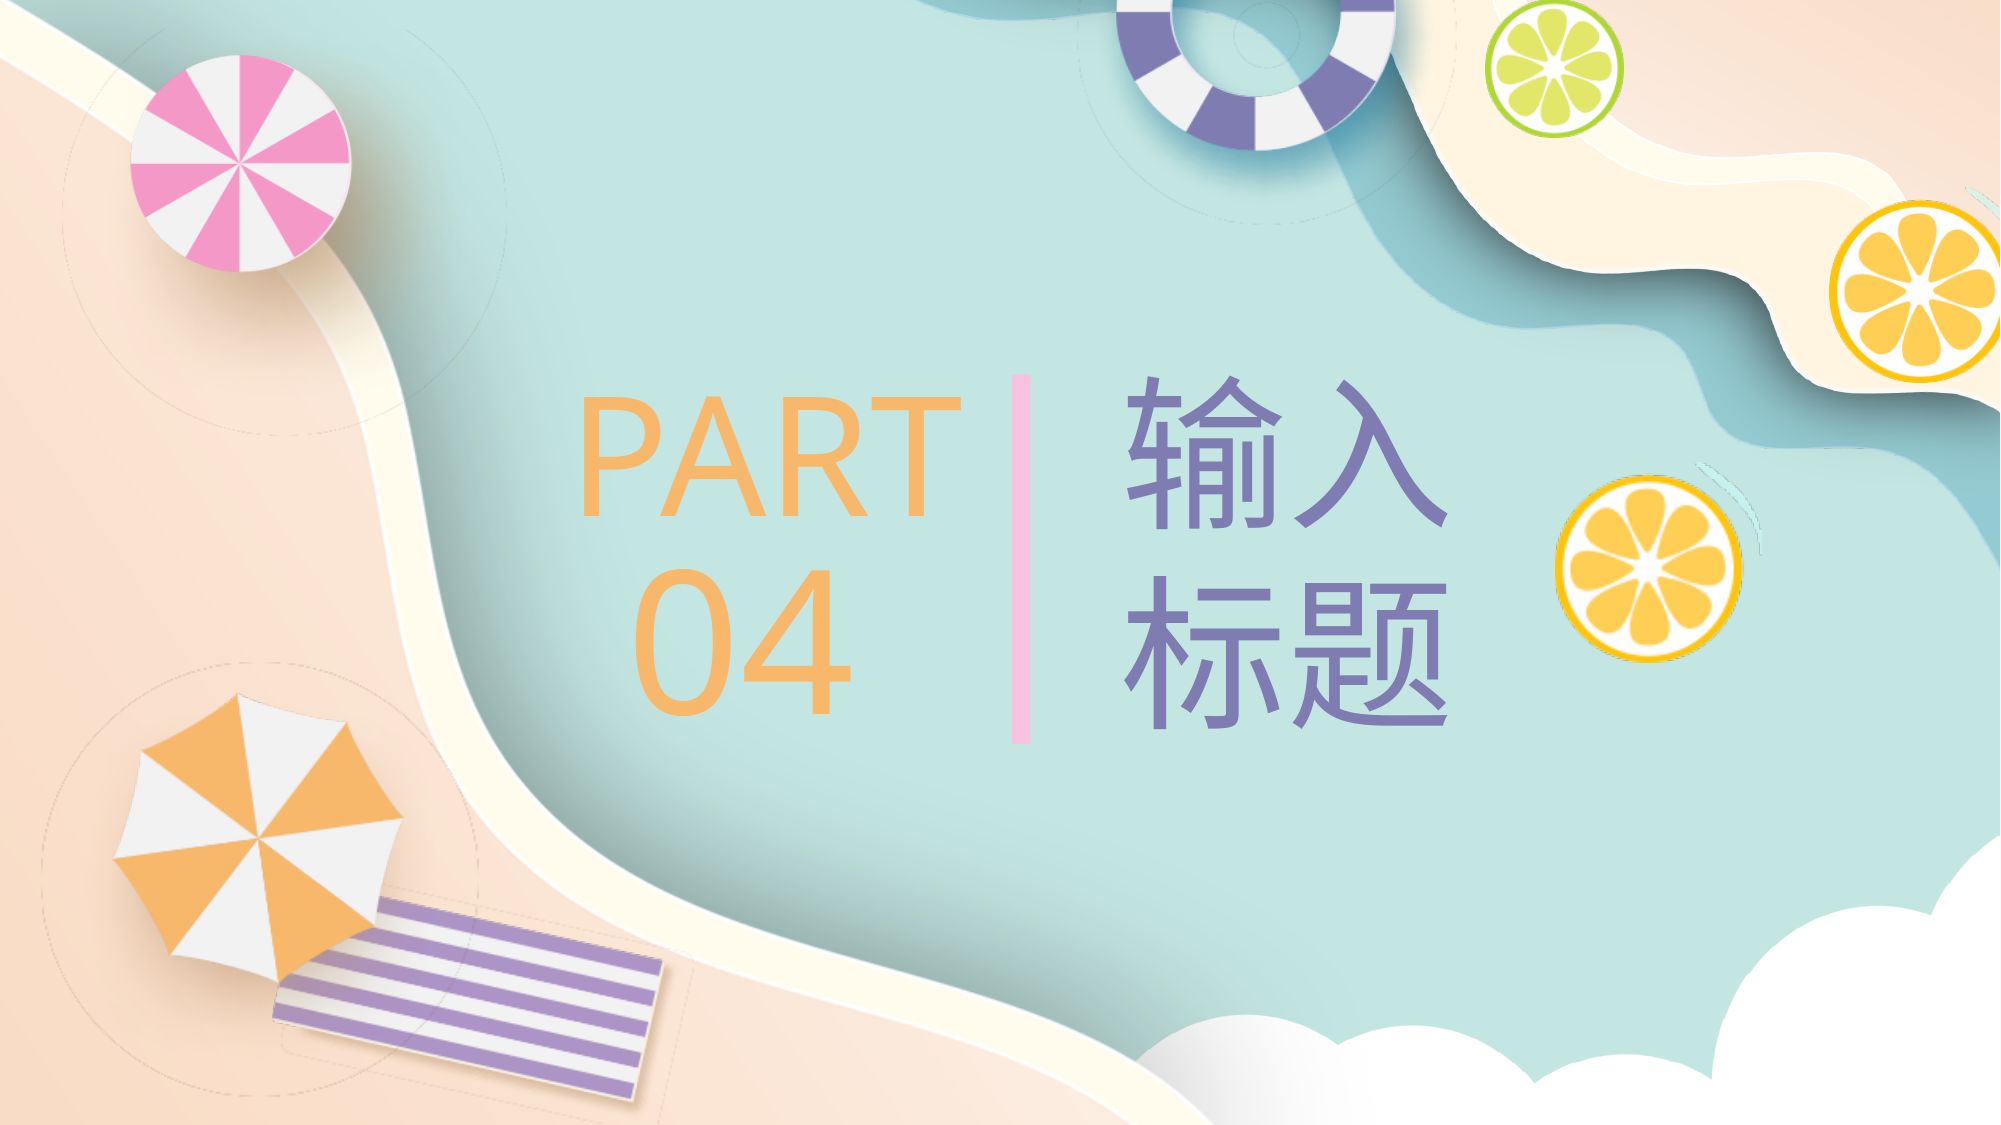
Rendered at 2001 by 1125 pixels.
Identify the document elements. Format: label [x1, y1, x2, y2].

picture [1485, 0, 1624, 138]
text_box [531, 341, 1508, 764]
text_box [1229, 0, 2000, 359]
picture [0, 0, 2001, 1125]
